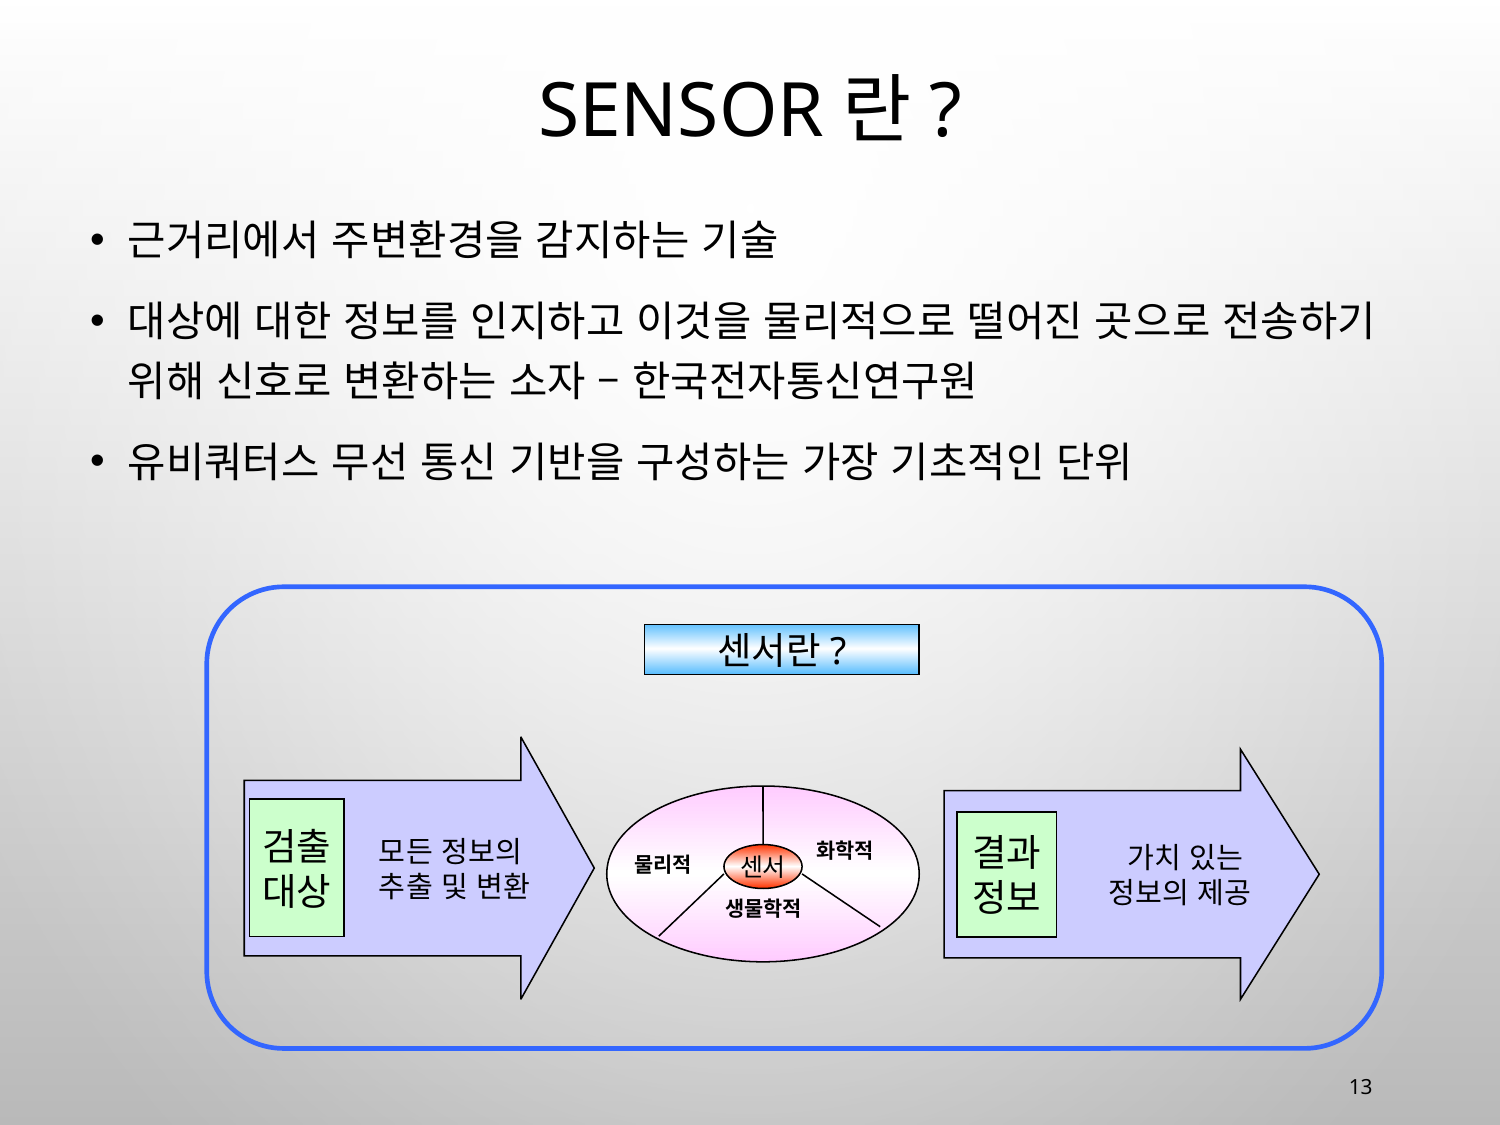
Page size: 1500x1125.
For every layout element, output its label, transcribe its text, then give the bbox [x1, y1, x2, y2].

slide_number 13 [1293, 1057, 1388, 1118]
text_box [606, 785, 920, 963]
list 근거리에서 주변환경을 감지하는 기술 대상에 대한 정보를 인지하고 이것을 물리적으로 떨어진 곳으로 전송하기 위해 신호로 변환하는 소자 – 한국전자통신연구원 유비쿼터스 무선 통신 기반을 구성하는 가장 기초적인 단위 [75, 196, 1425, 951]
text_box [206, 586, 1382, 1049]
picture [0, 0, 1500, 1125]
title Sensor란? [262, 18, 1238, 196]
